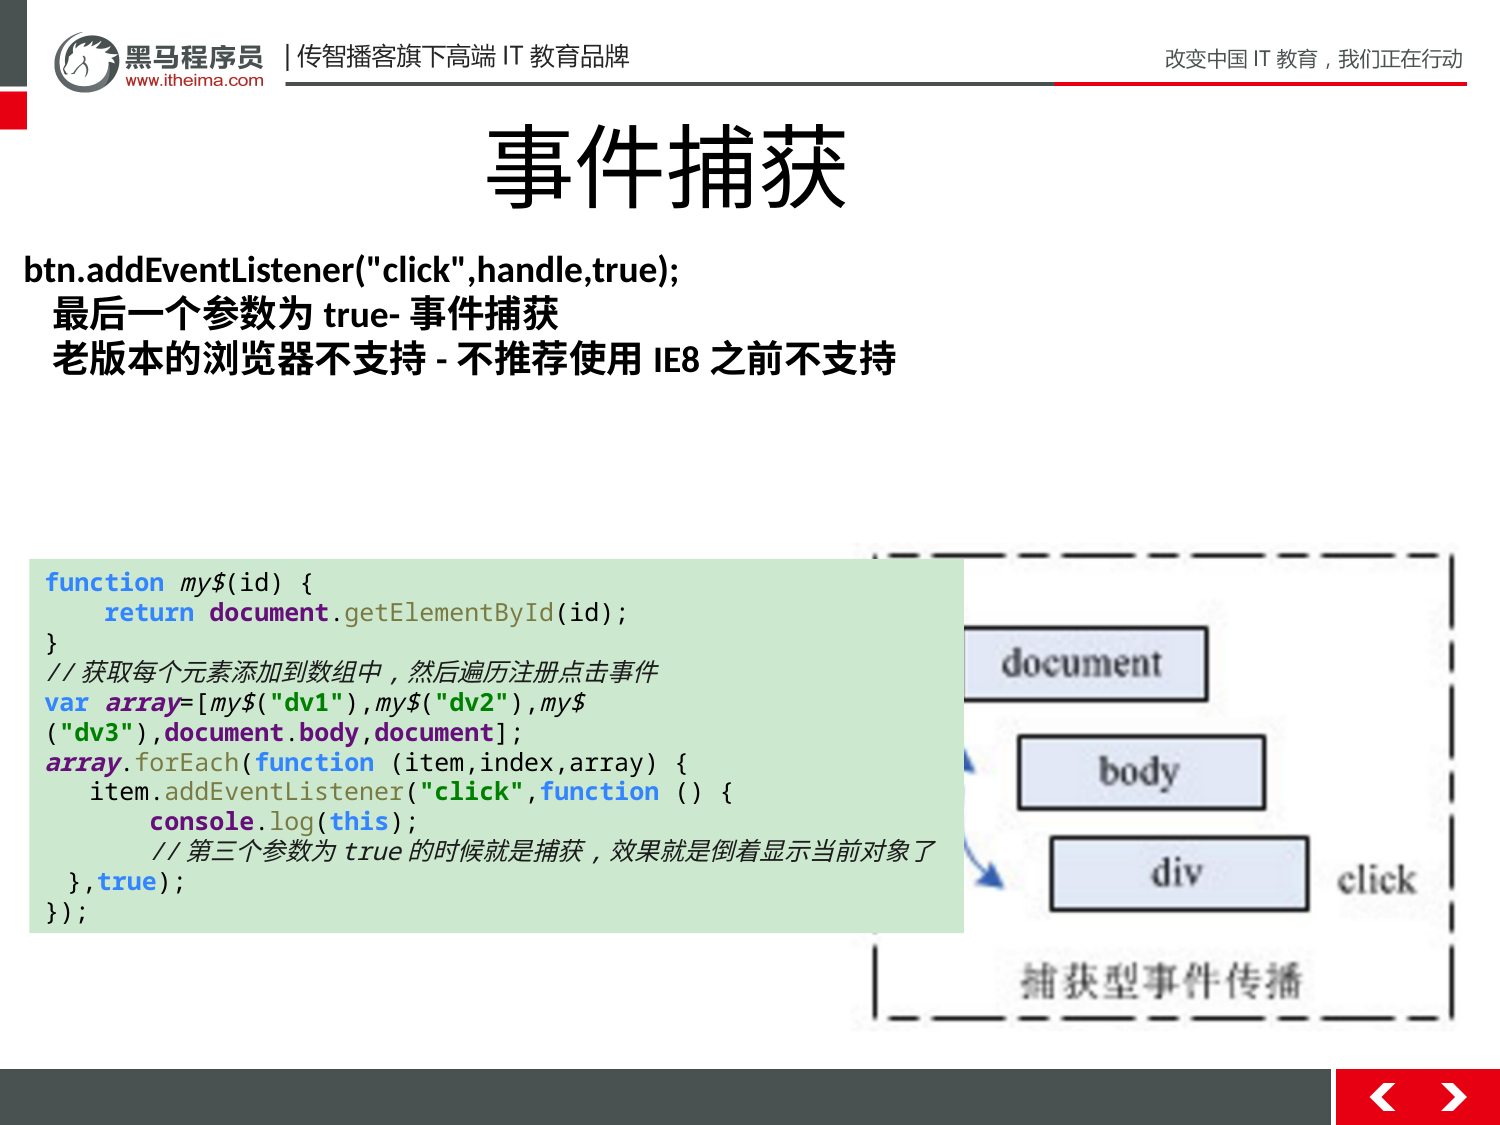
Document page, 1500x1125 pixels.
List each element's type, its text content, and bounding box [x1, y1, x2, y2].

text_box function my$(id) { return document.getElementById(id); } //获取每个元素添加到数组中,然后遍历注册点击事件 var array=[my$("dv1"),my$("dv2"),my$("dv3"),document.body,document]; array.forEach(function (item,index,array) { item.addEventListener("click",function () { console.log(this); //第三个参数为true的时候就是捕获,效果就是倒着显示当前对象了 },true); }); [29, 558, 836, 934]
picture [0, 0, 1500, 1125]
list btn.addEventListener("click",handle,true); 最后一个参数为true-事件捕获 老版本的浏览器不支持-不推荐使用IE8之前不支持 [0, 237, 1334, 463]
title 事件捕获 [0, 102, 1334, 237]
